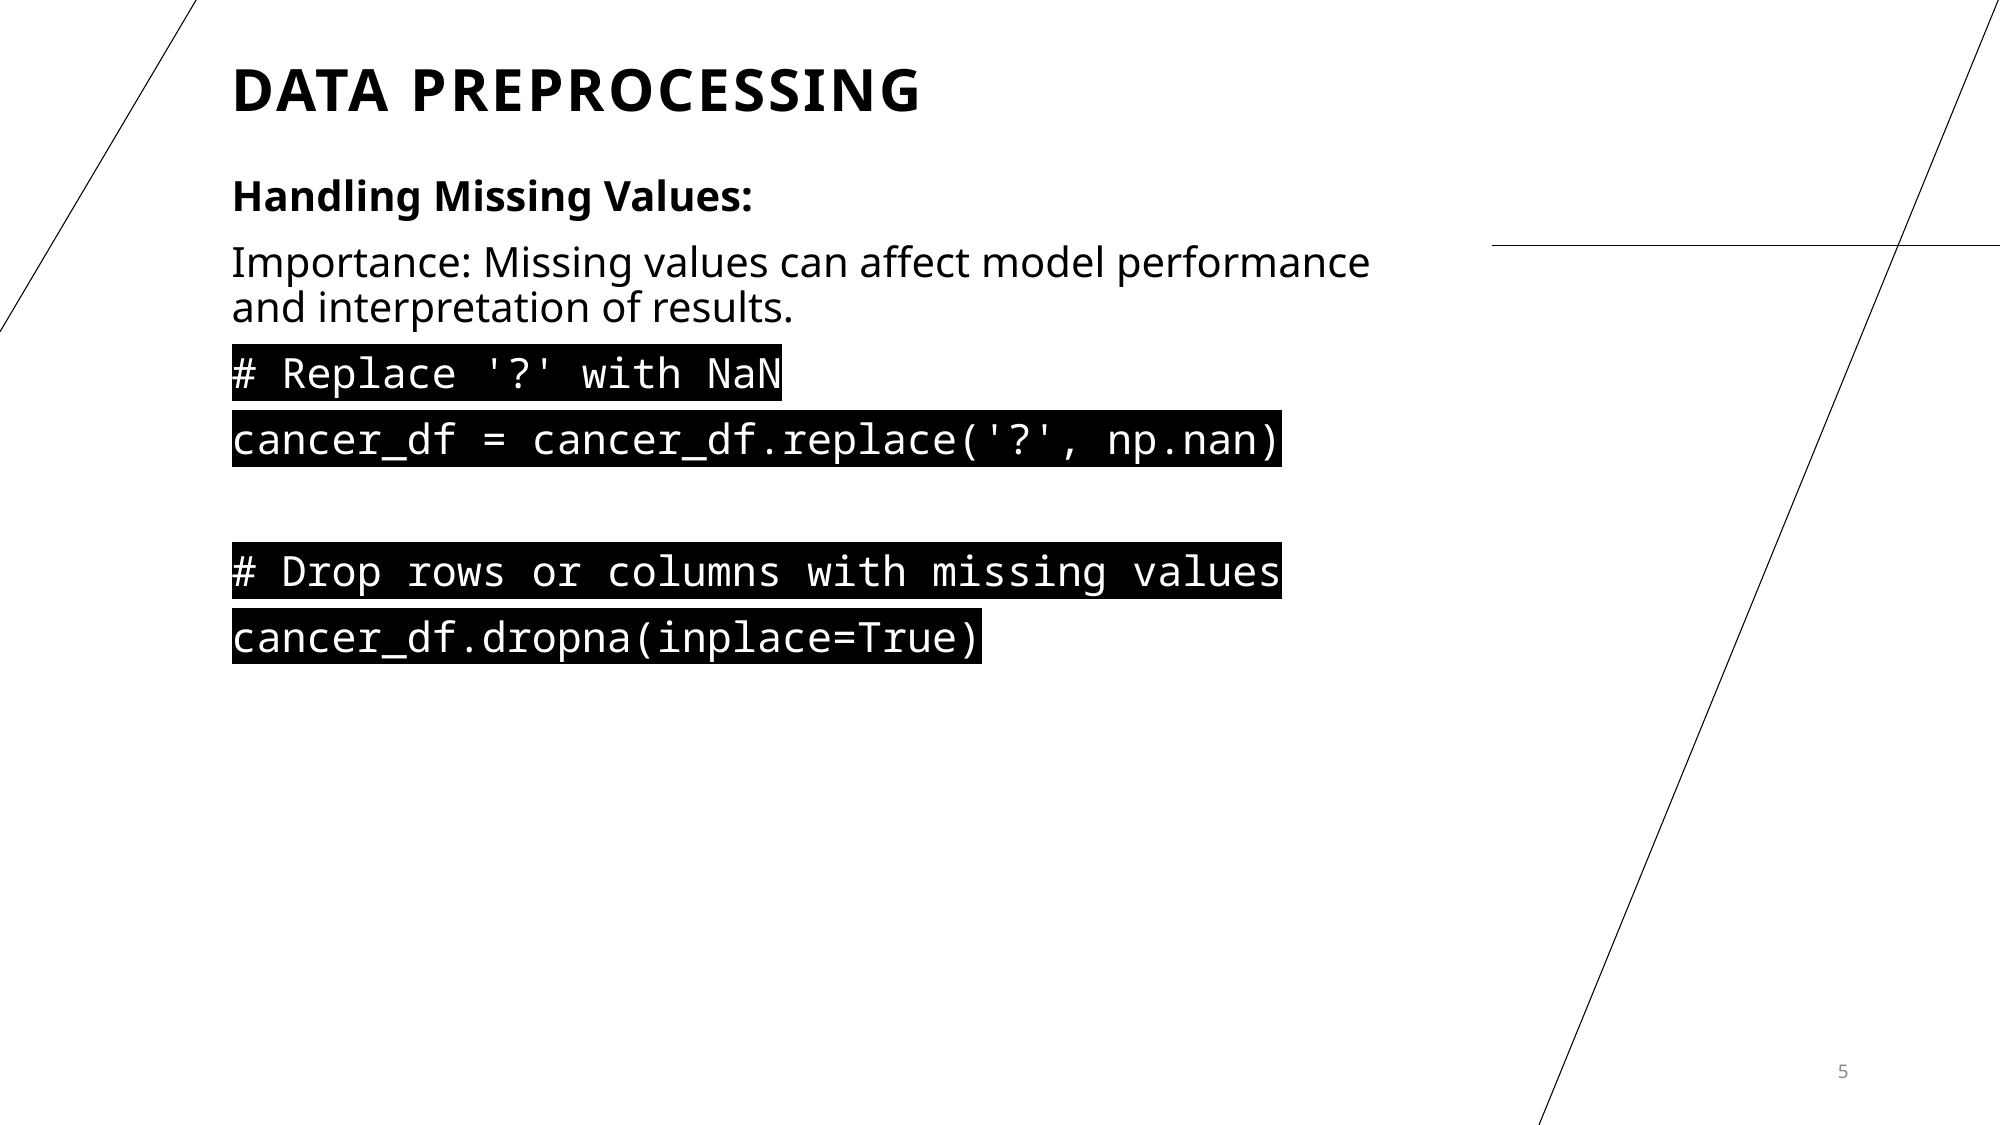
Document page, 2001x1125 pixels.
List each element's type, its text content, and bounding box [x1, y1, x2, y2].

title Data Preprocessing [216, 43, 1413, 132]
slide_number 5 [1701, 1042, 1864, 1103]
text_box Handling Missing Values: Importance: Missing values can affect model performance and interpretation of results. # Replace '?' with NaN cancer_df = cancer_df.replace('?', np.nan) # Drop rows or columns with missing values cancer_df.dropna(inplace=True) [216, 168, 1465, 1043]
